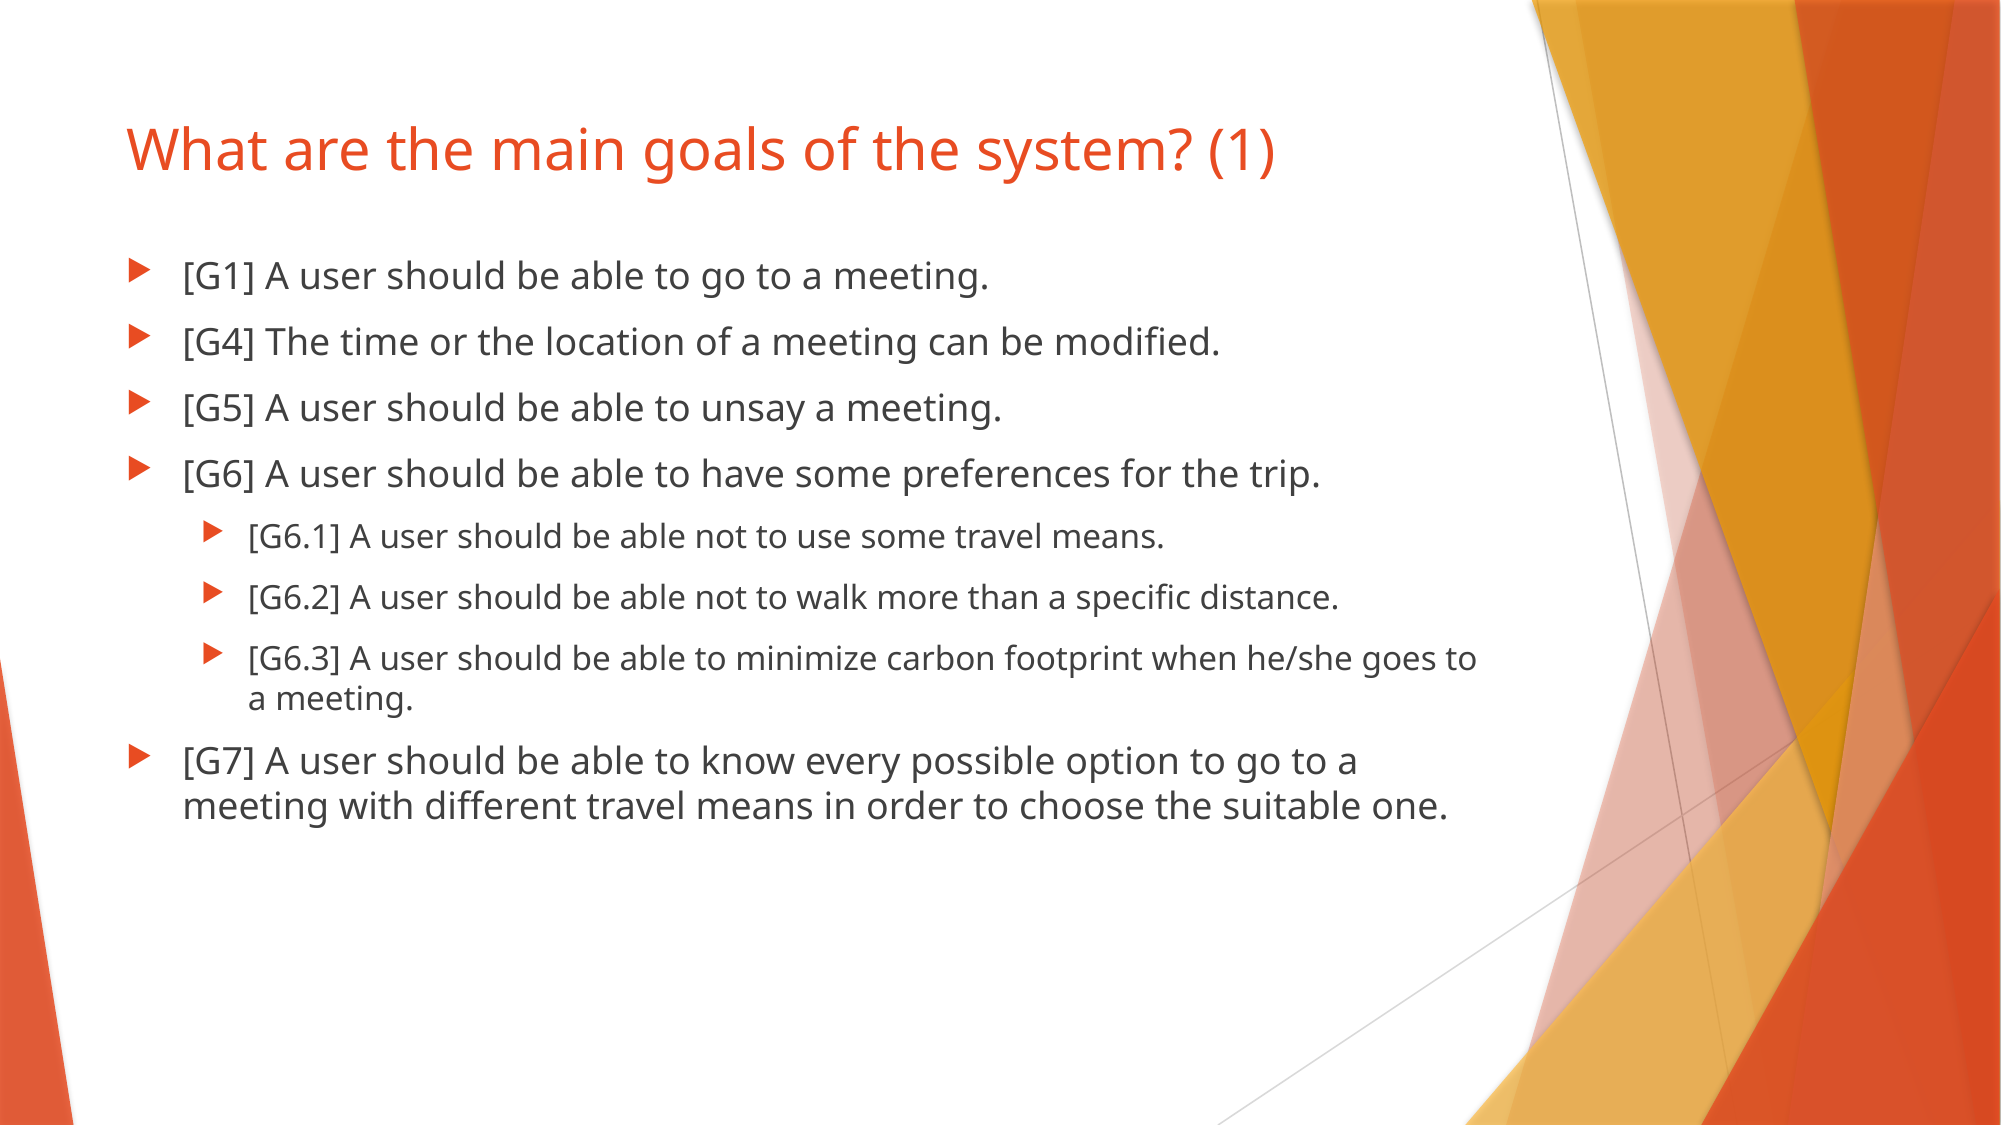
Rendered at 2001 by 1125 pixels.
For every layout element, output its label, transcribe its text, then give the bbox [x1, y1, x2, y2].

title What are the main goals of the system? (1) [111, 104, 1522, 230]
list [G1] A user should be able to go to a meeting. [G4] The time or the location of a meeting can be modified. [G5] A user should be able to unsay a meeting. [G6] A user should be able to have some preferences for the trip. [G6.1] A user should be able not to use some travel means. [G6.2] A user should be able not to walk more than a specific distance. [G6.3] A user should be able to minimize carbon footprint when he/she goes to a meeting. [G7] A user should be able to know every possible option to go to a meeting with different travel means in order to choose the suitable one. [111, 244, 1522, 1004]
